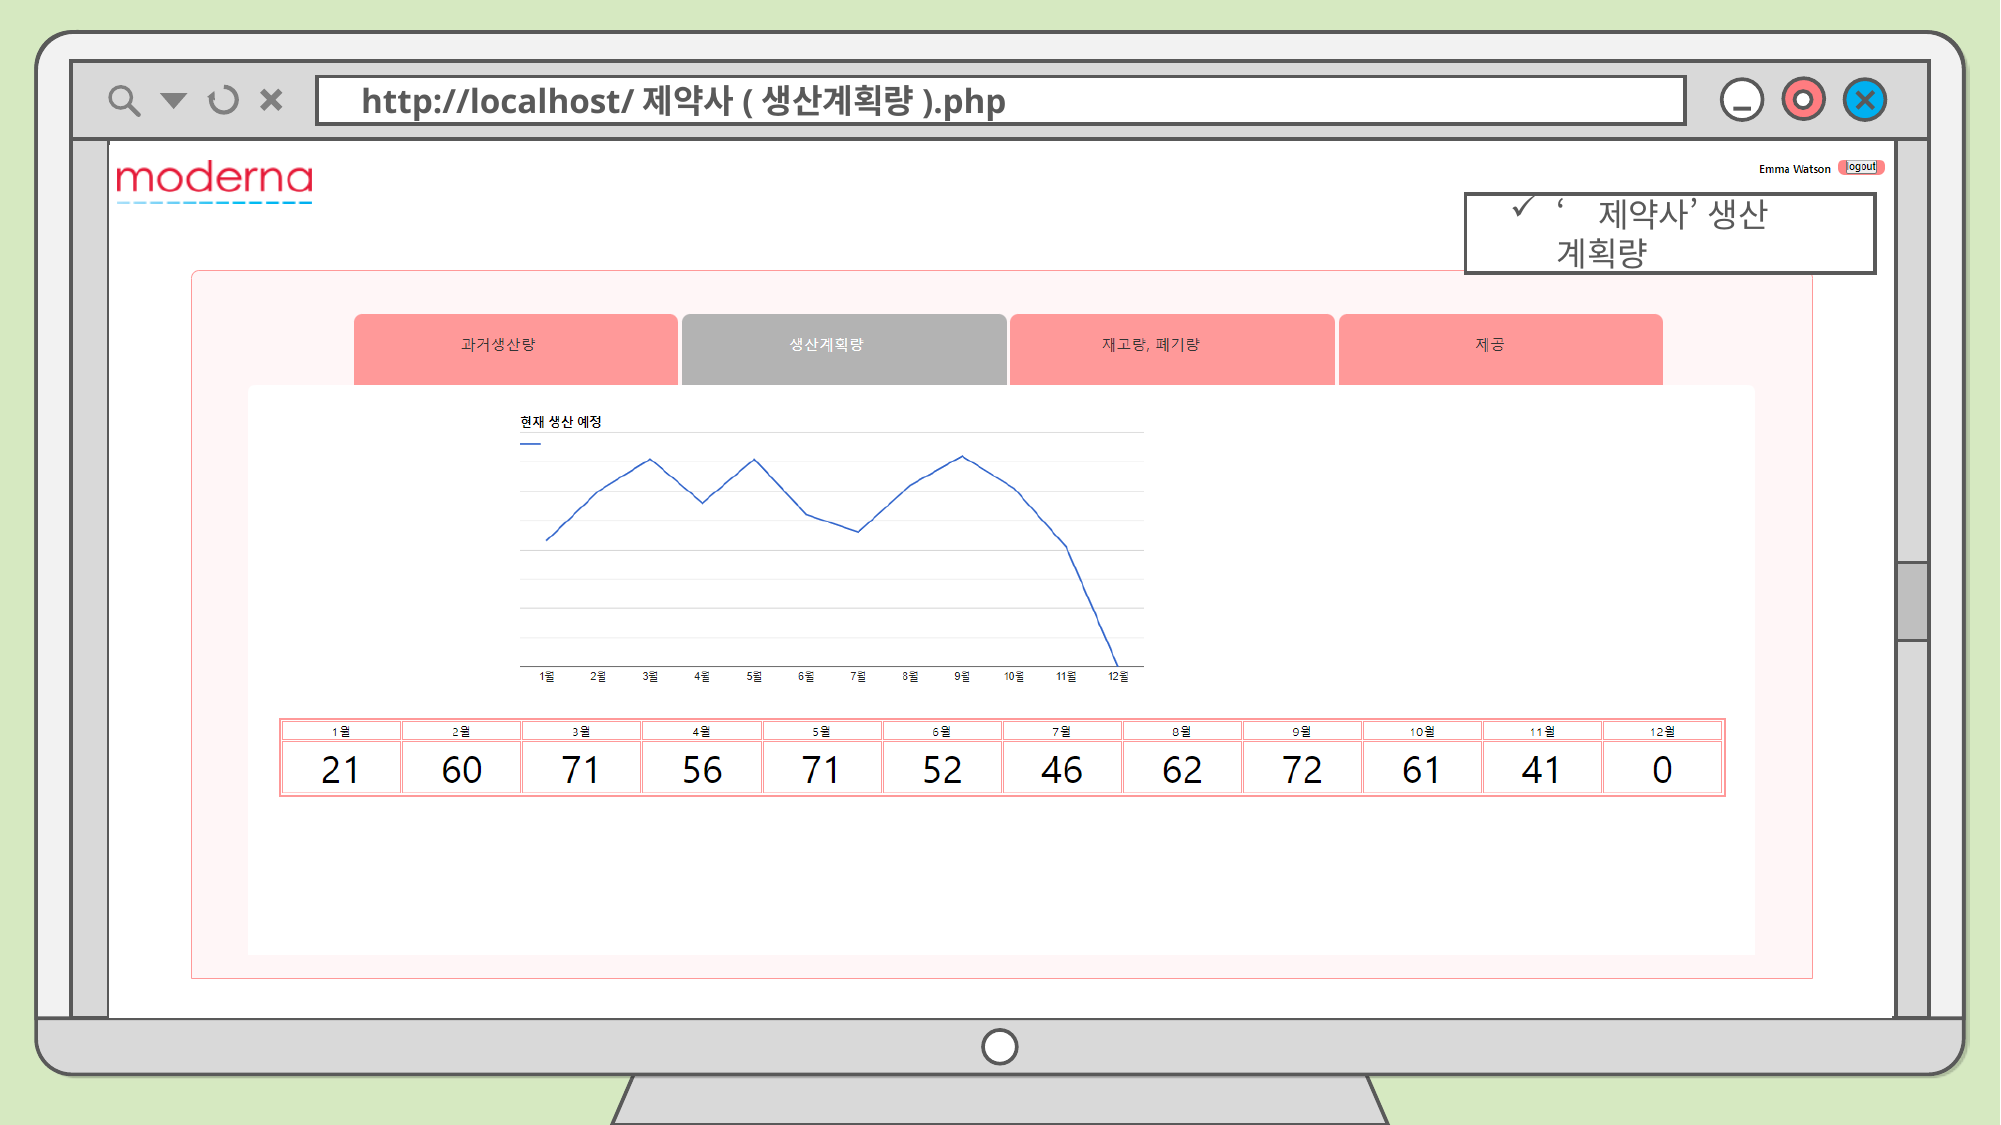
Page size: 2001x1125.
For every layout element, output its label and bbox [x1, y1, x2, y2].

picture [109, 145, 1892, 1018]
text_box [36, 32, 1964, 1125]
